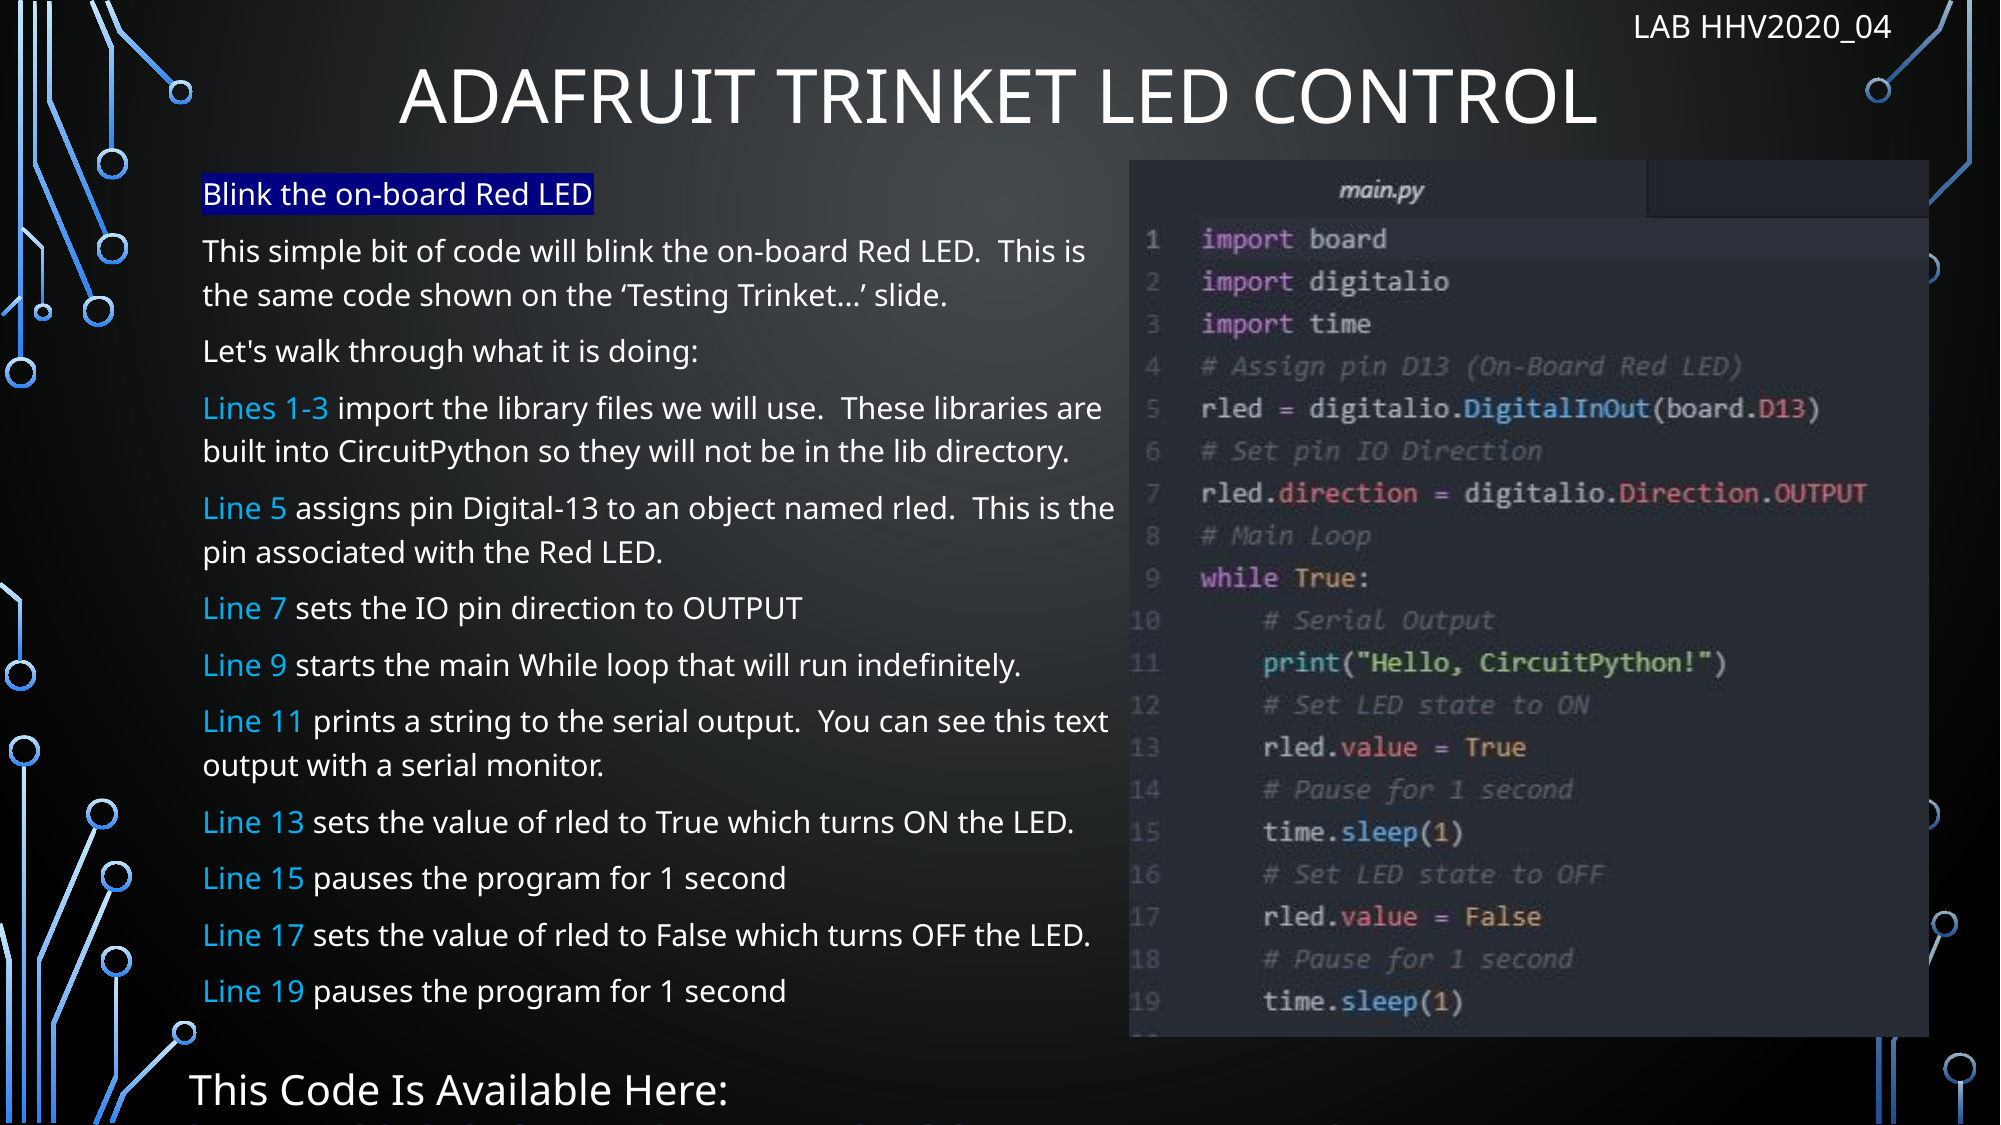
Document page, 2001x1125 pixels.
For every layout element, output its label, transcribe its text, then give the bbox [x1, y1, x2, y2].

list Blink the on-board Red LED This simple bit of code will blink the on-board Red LED. This is the same code shown on the ‘Testing Trinket…’ slide. Let's walk through what it is doing: Lines 1-3 import the library files we will use. These libraries are built into CircuitPython so they will not be in the lib directory. Line 5 assigns pin Digital-13 to an object named rled. This is the pin associated with the Red LED. Line 7 sets the IO pin direction to OUTPUT Line 9 starts the main While loop that will run indefinitely. Line 11 prints a string to the serial output. You can see this text output with a serial monitor. Line 13 sets the value of rled to True which turns ON the LED. Line 15 pauses the program for 1 second Line 17 sets the value of rled to False which turns OFF the LED. Line 19 pauses the program for 1 second [187, 160, 1129, 1037]
text_box This Code Is Available Here: https://github.com/gowenrw/BSidesDFW_2020_HHV/ [174, 1056, 1857, 1125]
picture [1129, 160, 1929, 1037]
text_box LAB HHV2020_04 [1591, 3, 1908, 54]
title Adafruit Trinket LED Control [187, 37, 1813, 160]
